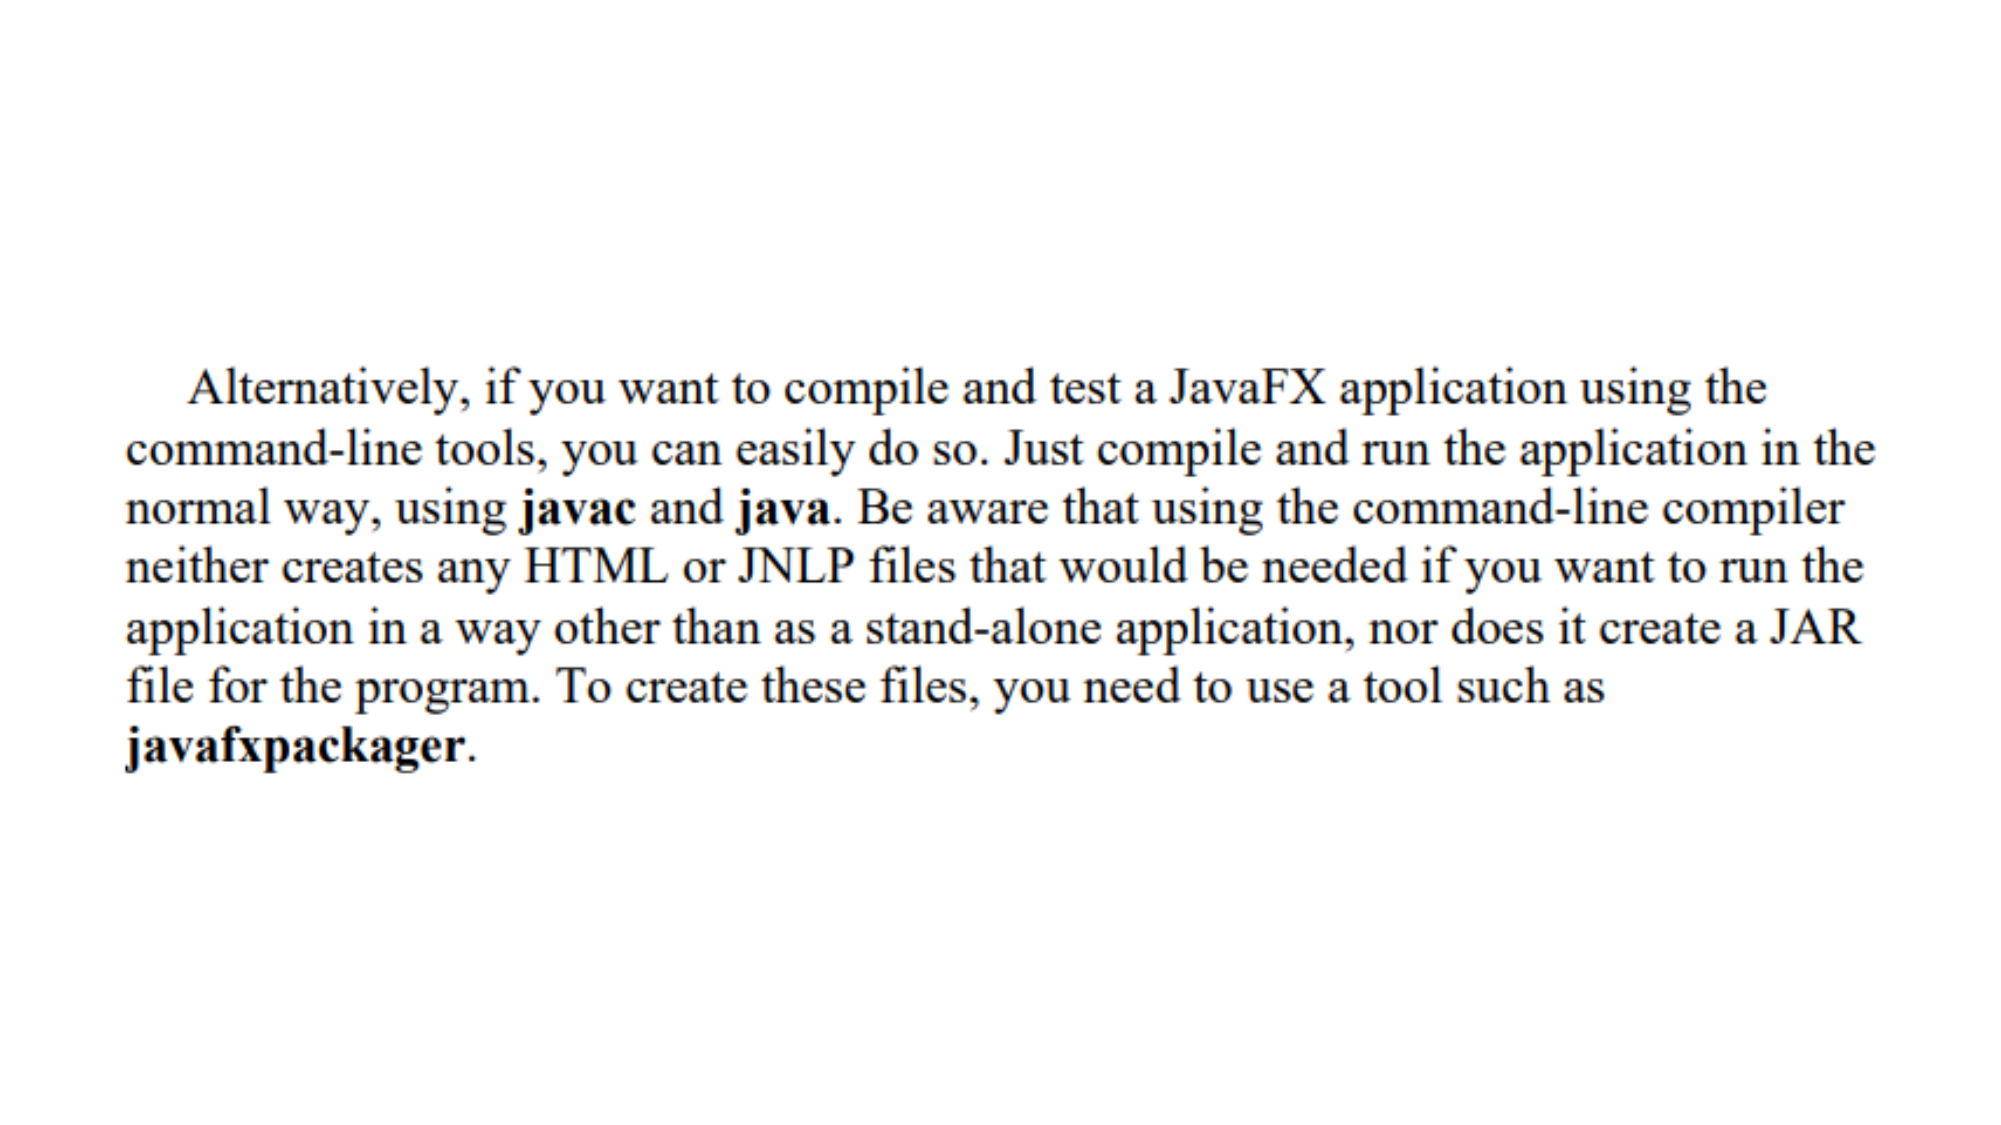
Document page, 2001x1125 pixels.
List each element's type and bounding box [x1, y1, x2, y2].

picture [105, 329, 1895, 795]
